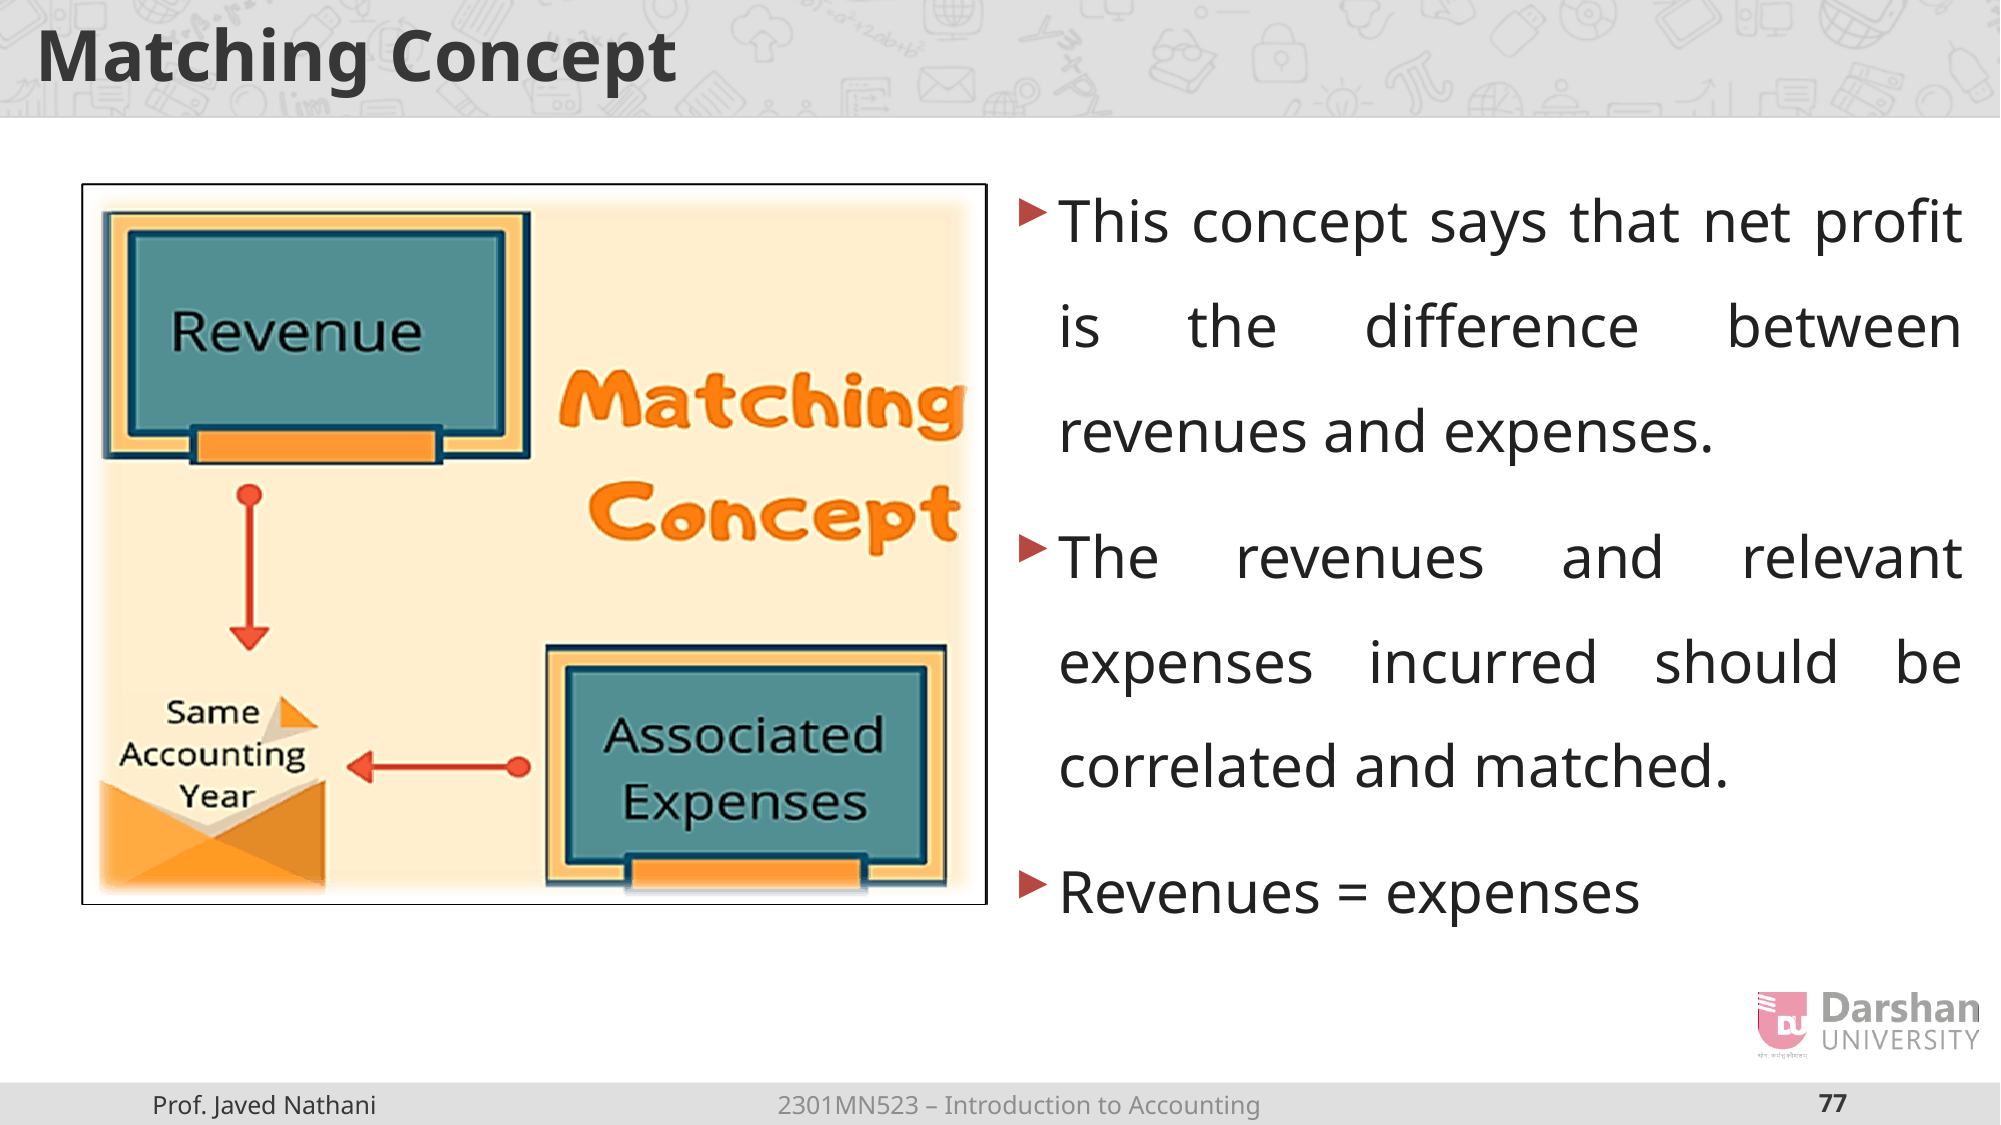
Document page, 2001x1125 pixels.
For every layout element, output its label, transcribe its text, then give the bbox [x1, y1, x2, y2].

title Matching Concept [0, 0, 2000, 117]
list This concept says that net profit is the difference between revenues and expenses. The revenues and relevant expenses incurred should be correlated and matched. Revenues = expenses [999, 141, 1979, 1059]
picture [81, 183, 988, 905]
